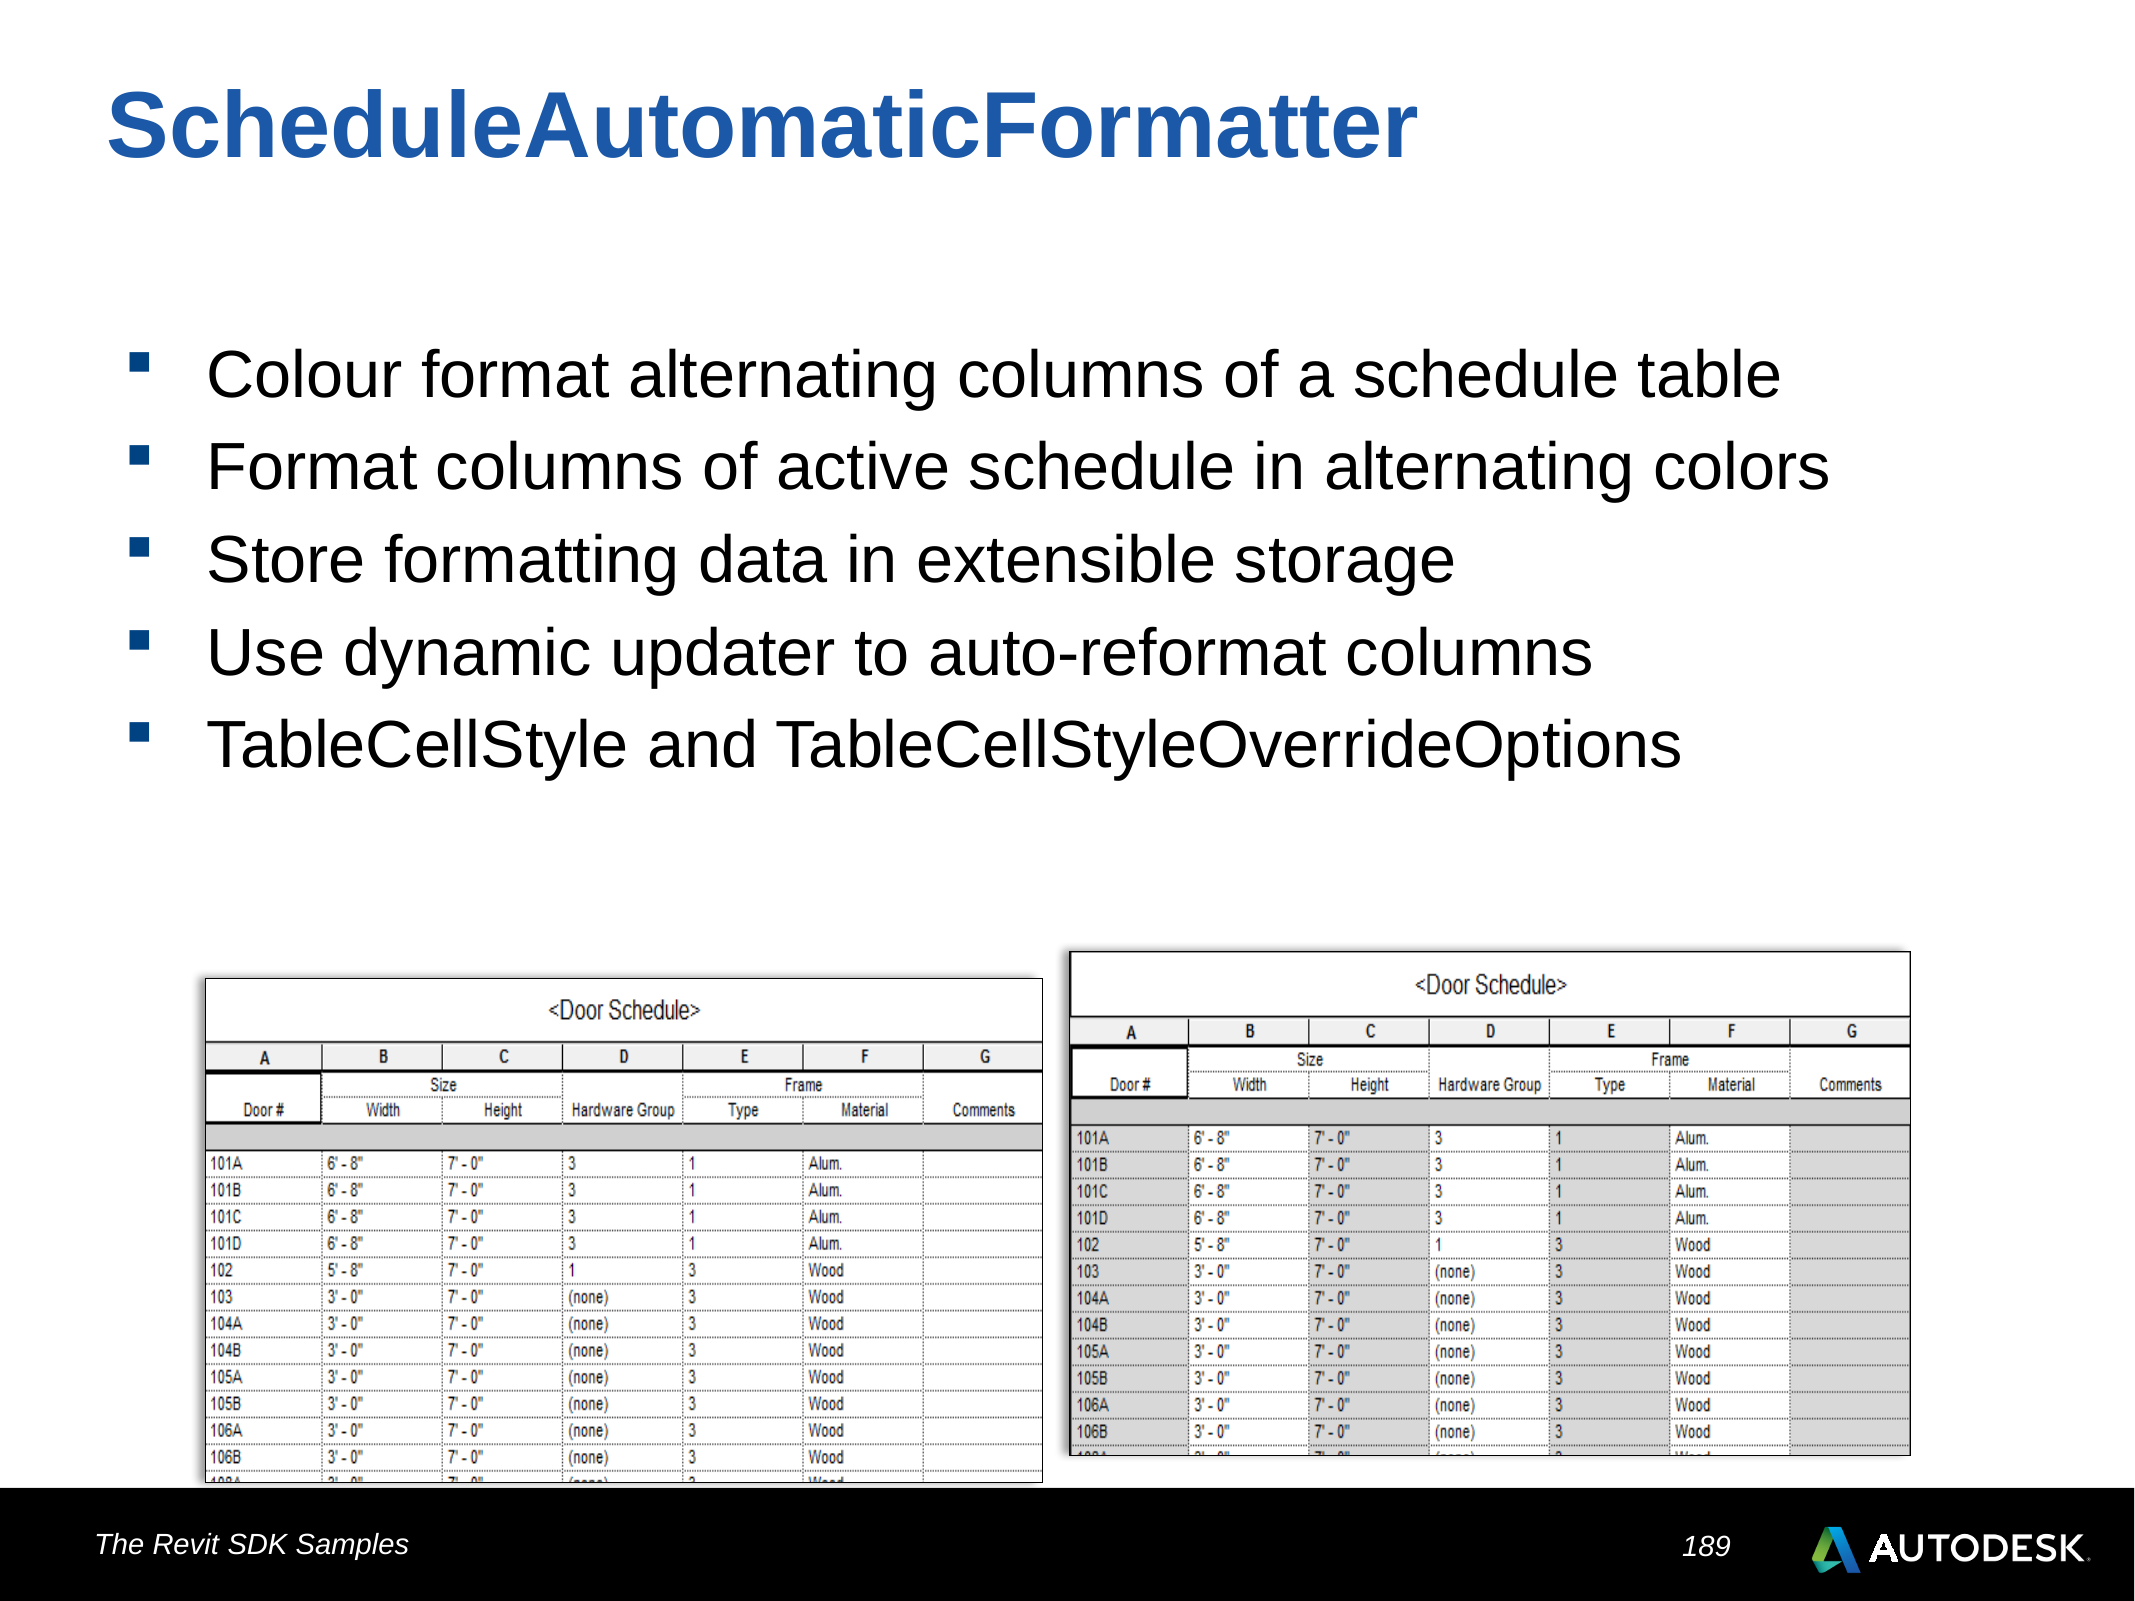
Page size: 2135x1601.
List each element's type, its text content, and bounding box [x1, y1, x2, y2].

slide_number 189 [1667, 1502, 1768, 1588]
list Colour format alternating columns of a schedule table Format columns of active schedule in alternating colors Store formatting data in extensible storage Use dynamic updater to auto-reformat columns TableCellStyle and TableCellStyleOverrideOptions [106, 332, 2029, 1013]
title ScheduleAutomaticFormatter [106, 63, 2029, 332]
picture [0, 1487, 2135, 1601]
picture [205, 977, 1043, 1483]
footer The Revit SDK Samples [79, 1500, 768, 1586]
picture [1069, 950, 1911, 1456]
